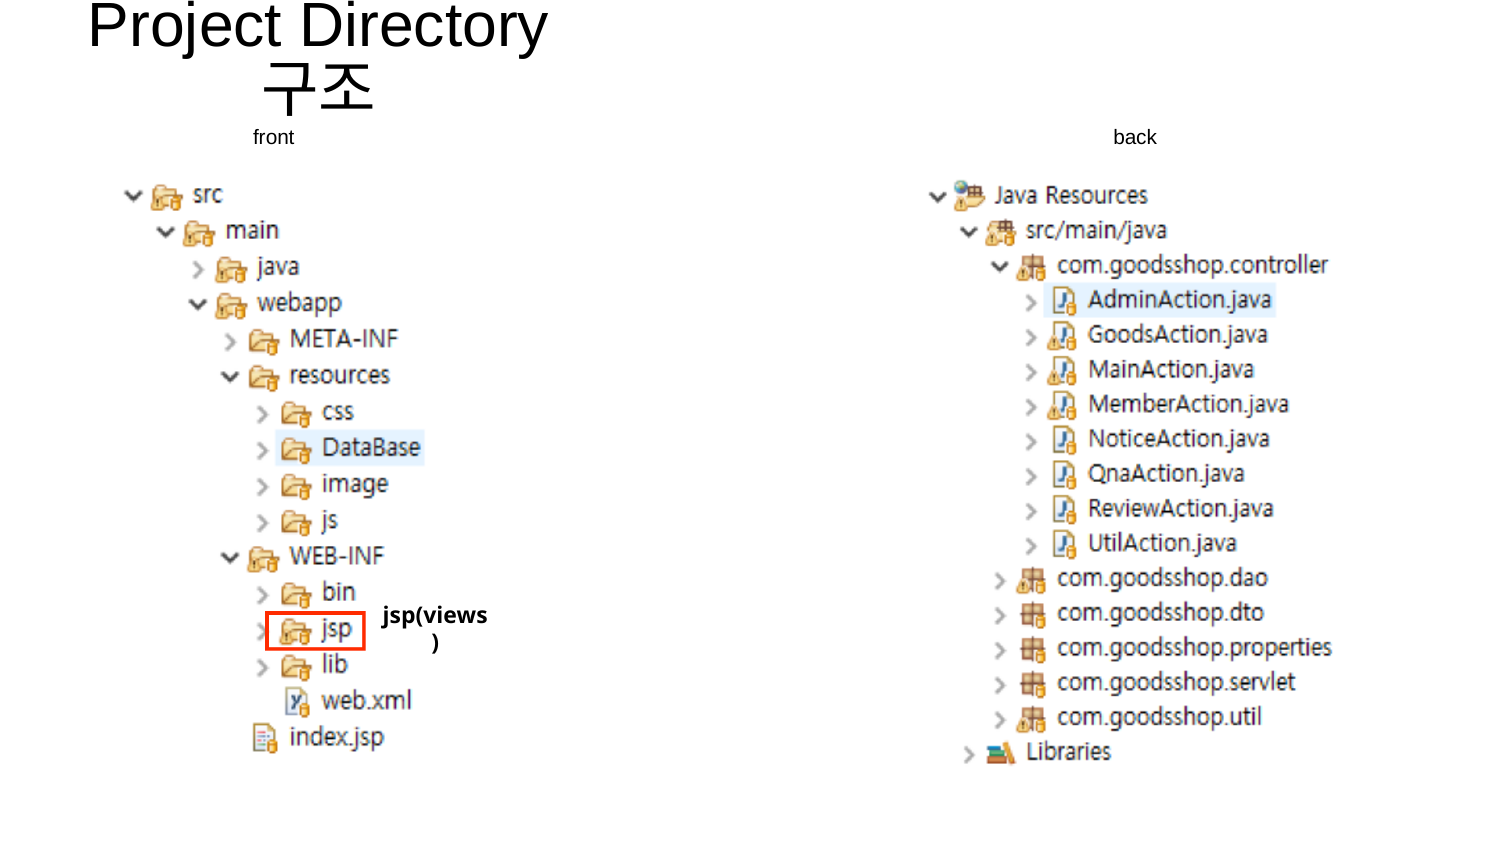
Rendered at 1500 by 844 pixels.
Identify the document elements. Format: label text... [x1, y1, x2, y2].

picture [921, 177, 1350, 772]
text_box jsp(views) [440, 613, 489, 645]
picture [112, 177, 436, 761]
text_box Project Directory 구조 [17, 16, 620, 103]
text_box back [1089, 120, 1182, 150]
text_box front [228, 120, 320, 150]
